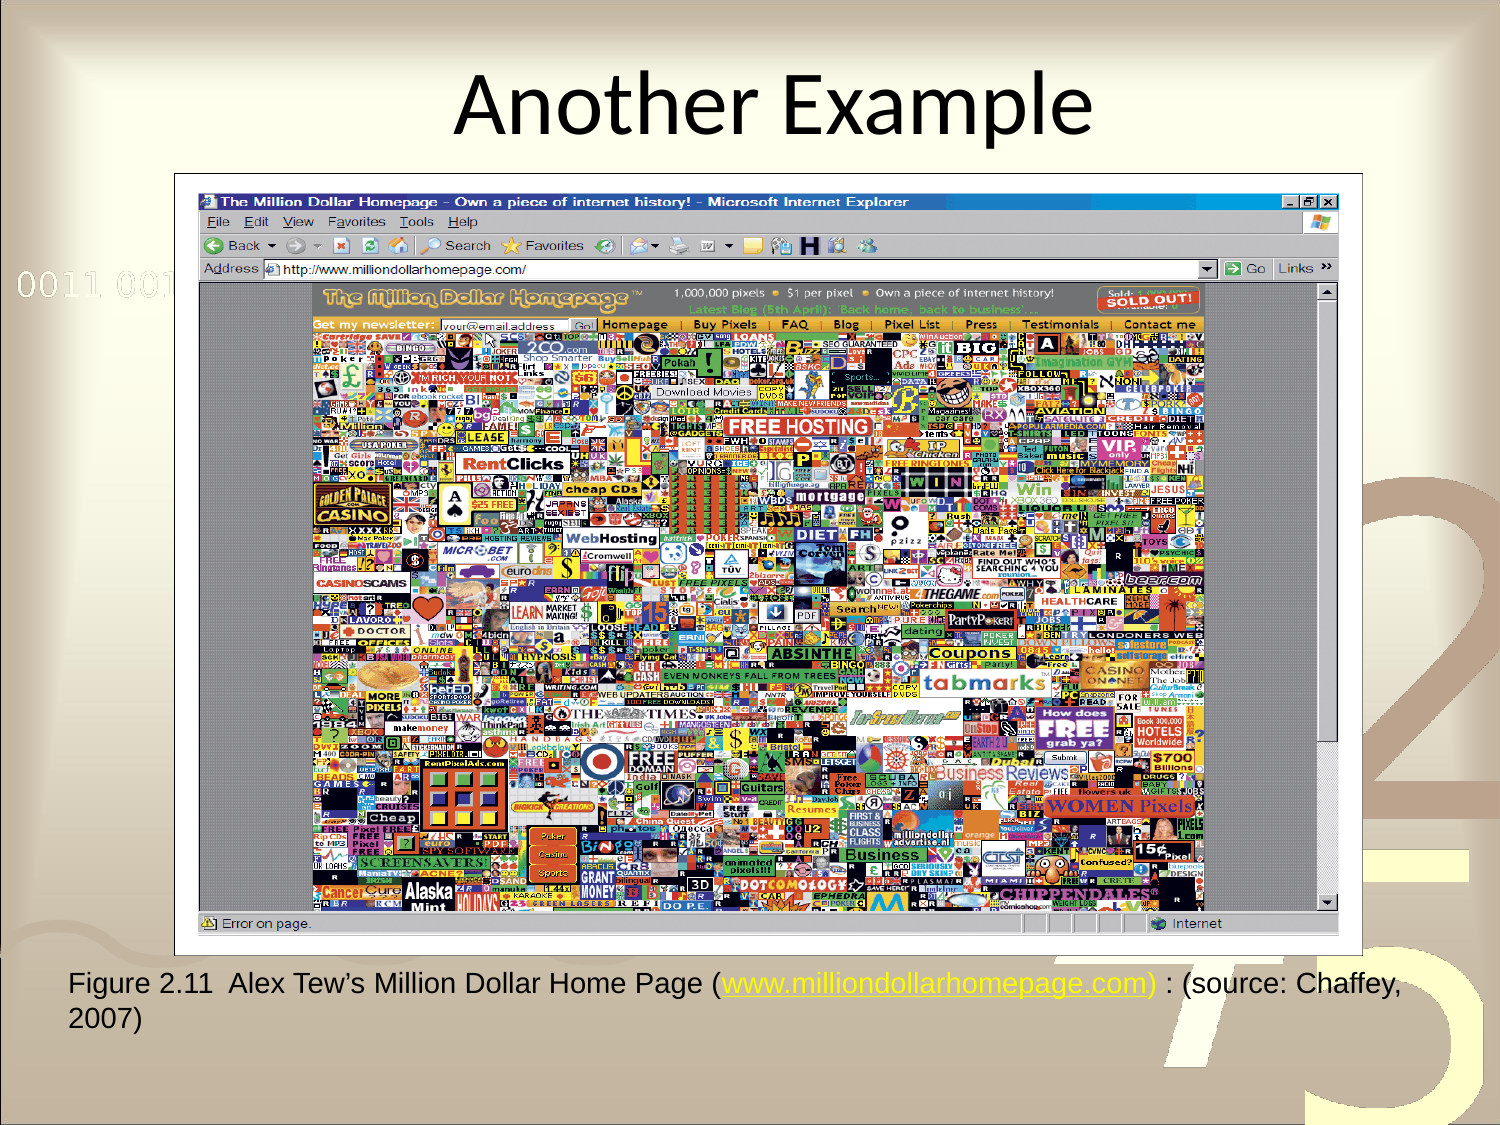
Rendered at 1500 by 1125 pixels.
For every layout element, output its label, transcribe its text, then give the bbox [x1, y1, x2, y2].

picture [0, 0, 1500, 1125]
title Another Example [162, 45, 1388, 150]
text_box Figure 2.11 Alex Tew’s Million Dollar Home Page (www.milliondollarhomepage.com) : (source: Chaffey, 2007) [53, 957, 1454, 1043]
